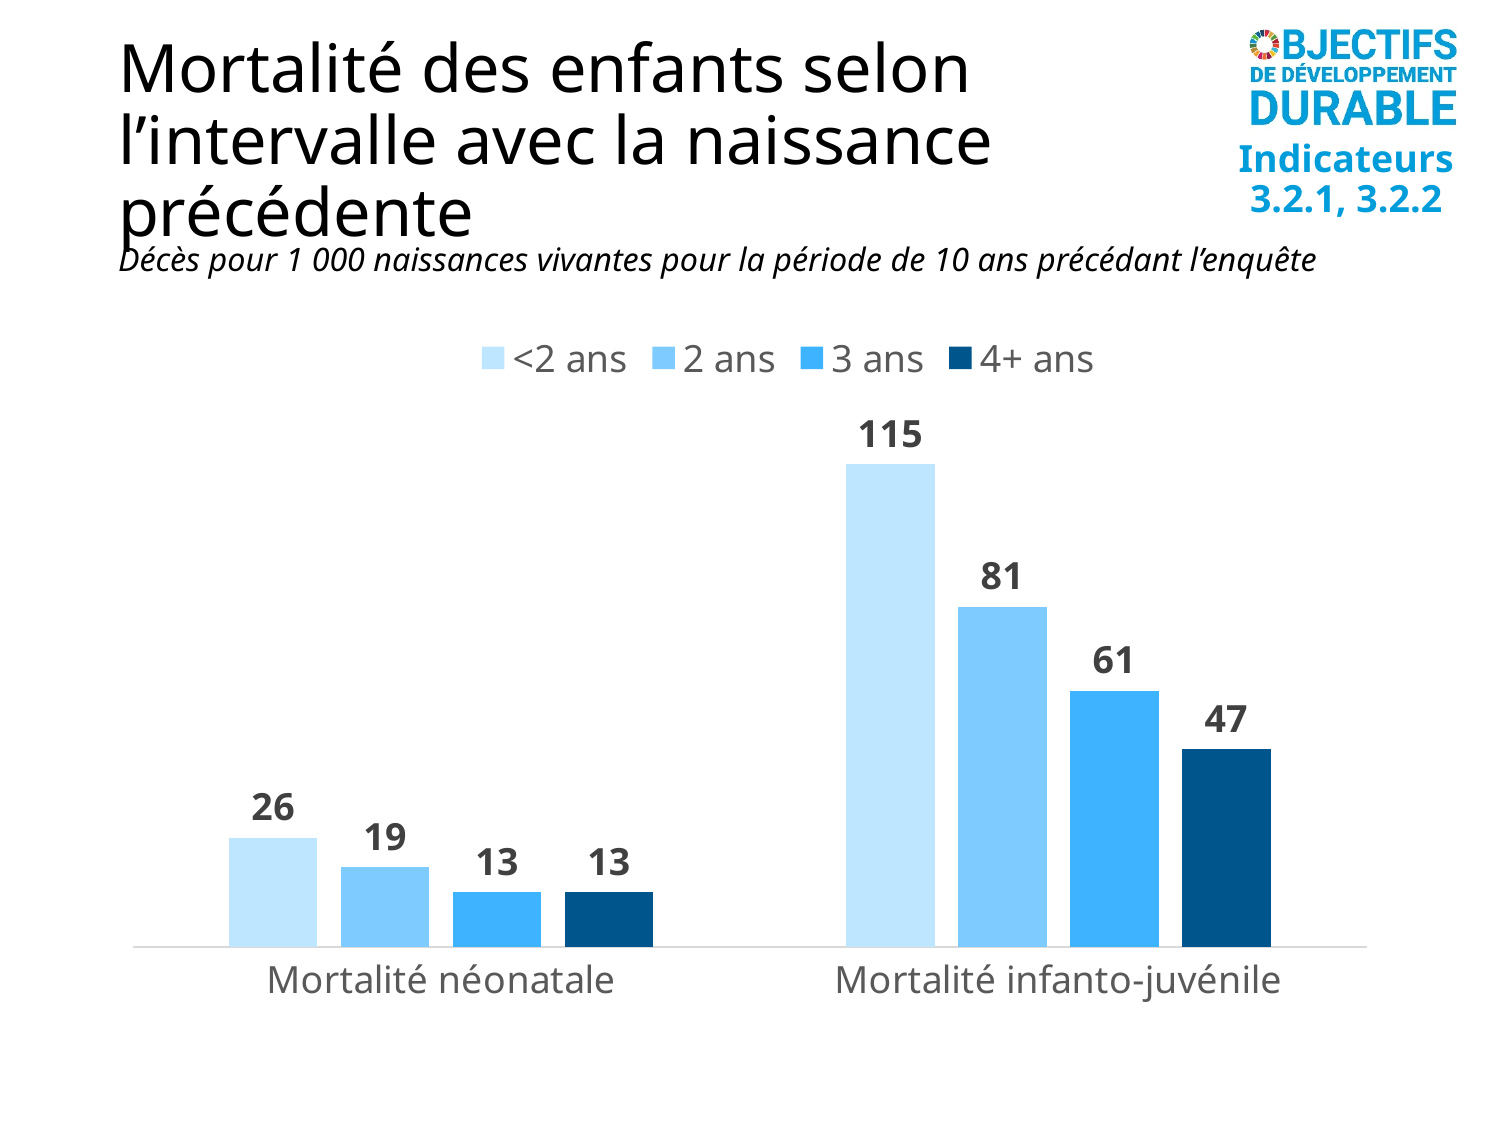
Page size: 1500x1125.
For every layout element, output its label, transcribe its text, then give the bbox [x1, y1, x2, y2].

text_box Indicateurs 3.2.1, 3.2.2 [1216, 132, 1476, 202]
title Mortalité des enfants selon l’intervalle avec la naissance précédente [103, 66, 1256, 219]
list Décès pour 1 000 naissances vivantes pour la période de 10 ans précédant l’enquête [103, 235, 1434, 294]
chart [103, 328, 1397, 1037]
picture [1239, 21, 1467, 133]
